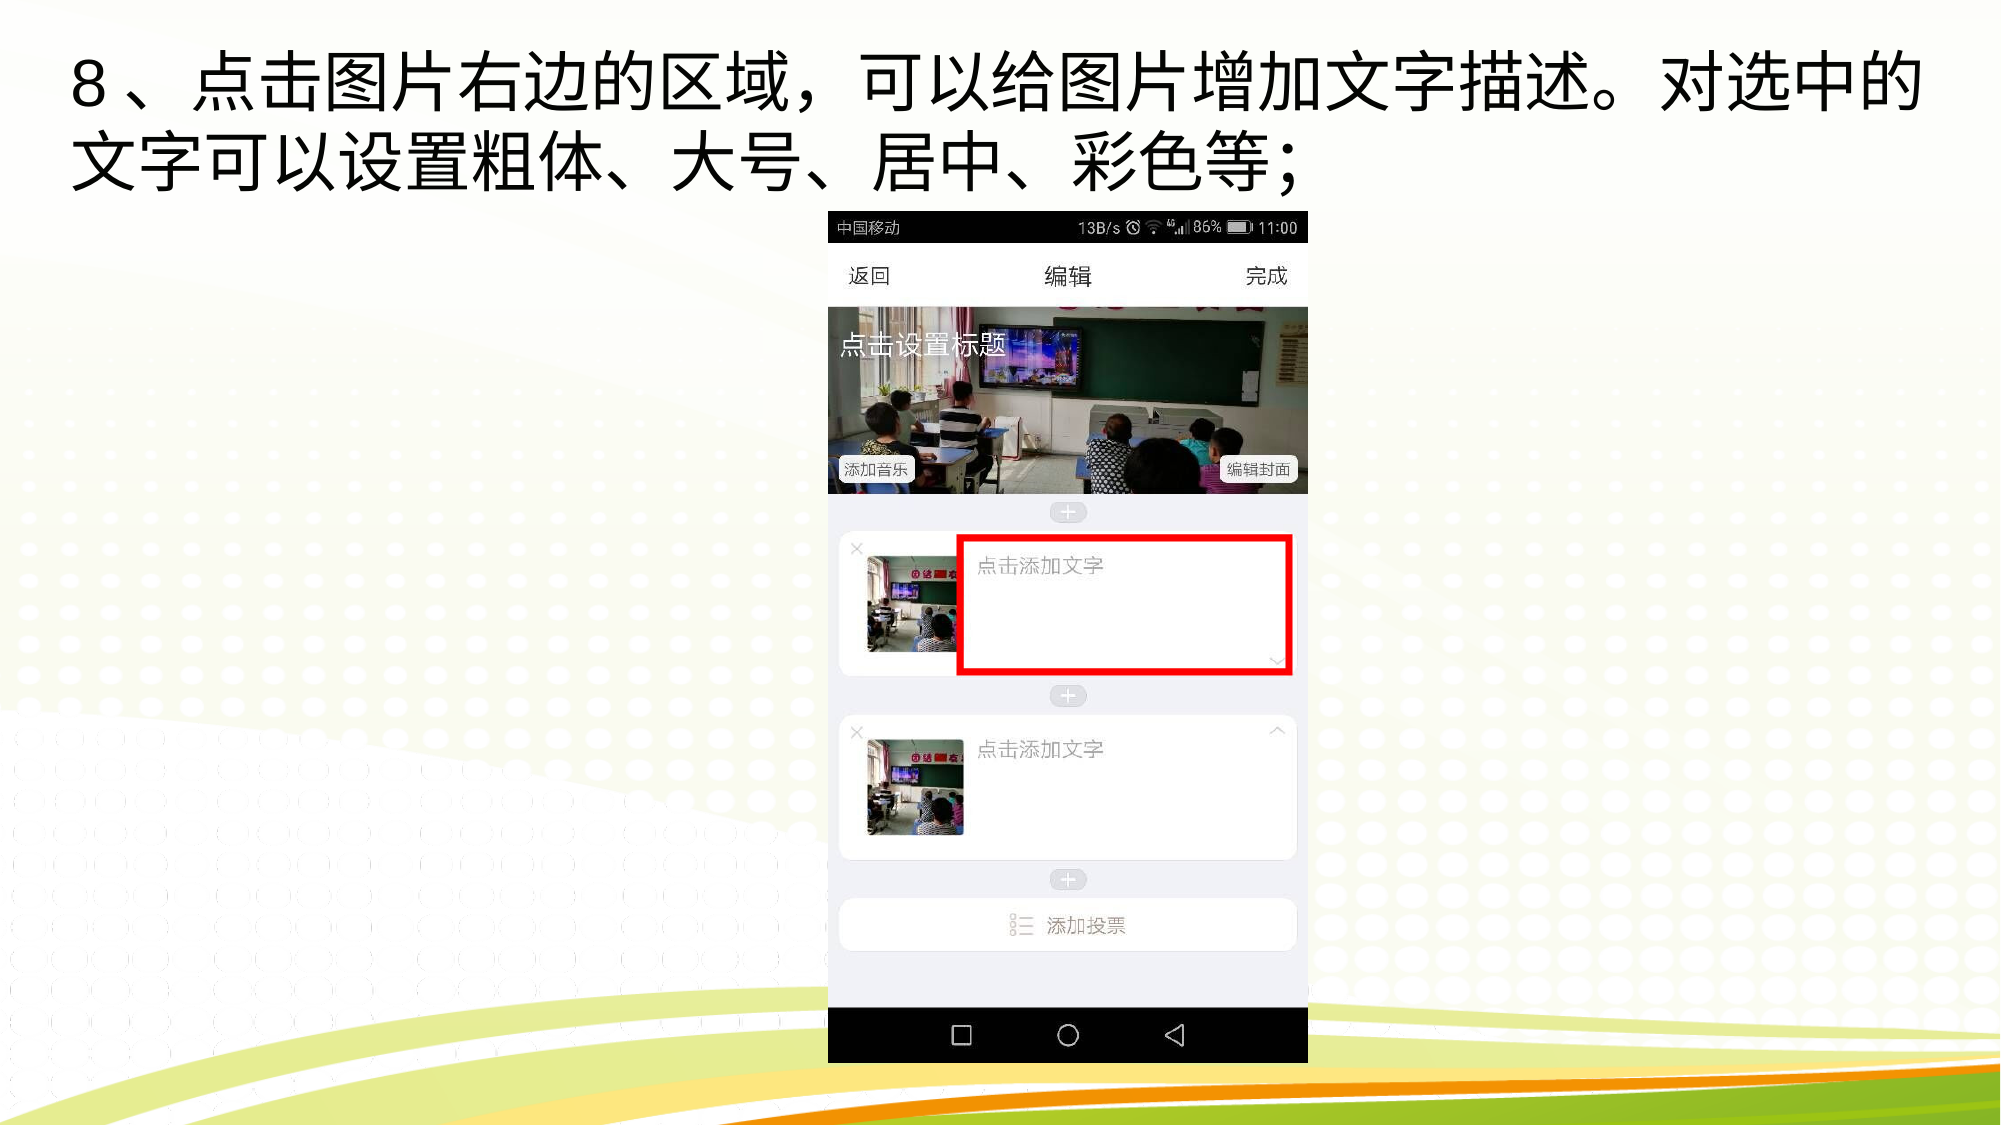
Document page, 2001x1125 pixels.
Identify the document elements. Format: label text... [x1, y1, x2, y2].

text_box 8、点击图片右边的区域，可以给图片增加文字描述。对选中的文字可以设置粗体、大号、居中、彩色等； [55, 32, 1943, 207]
picture [0, 0, 2001, 1125]
